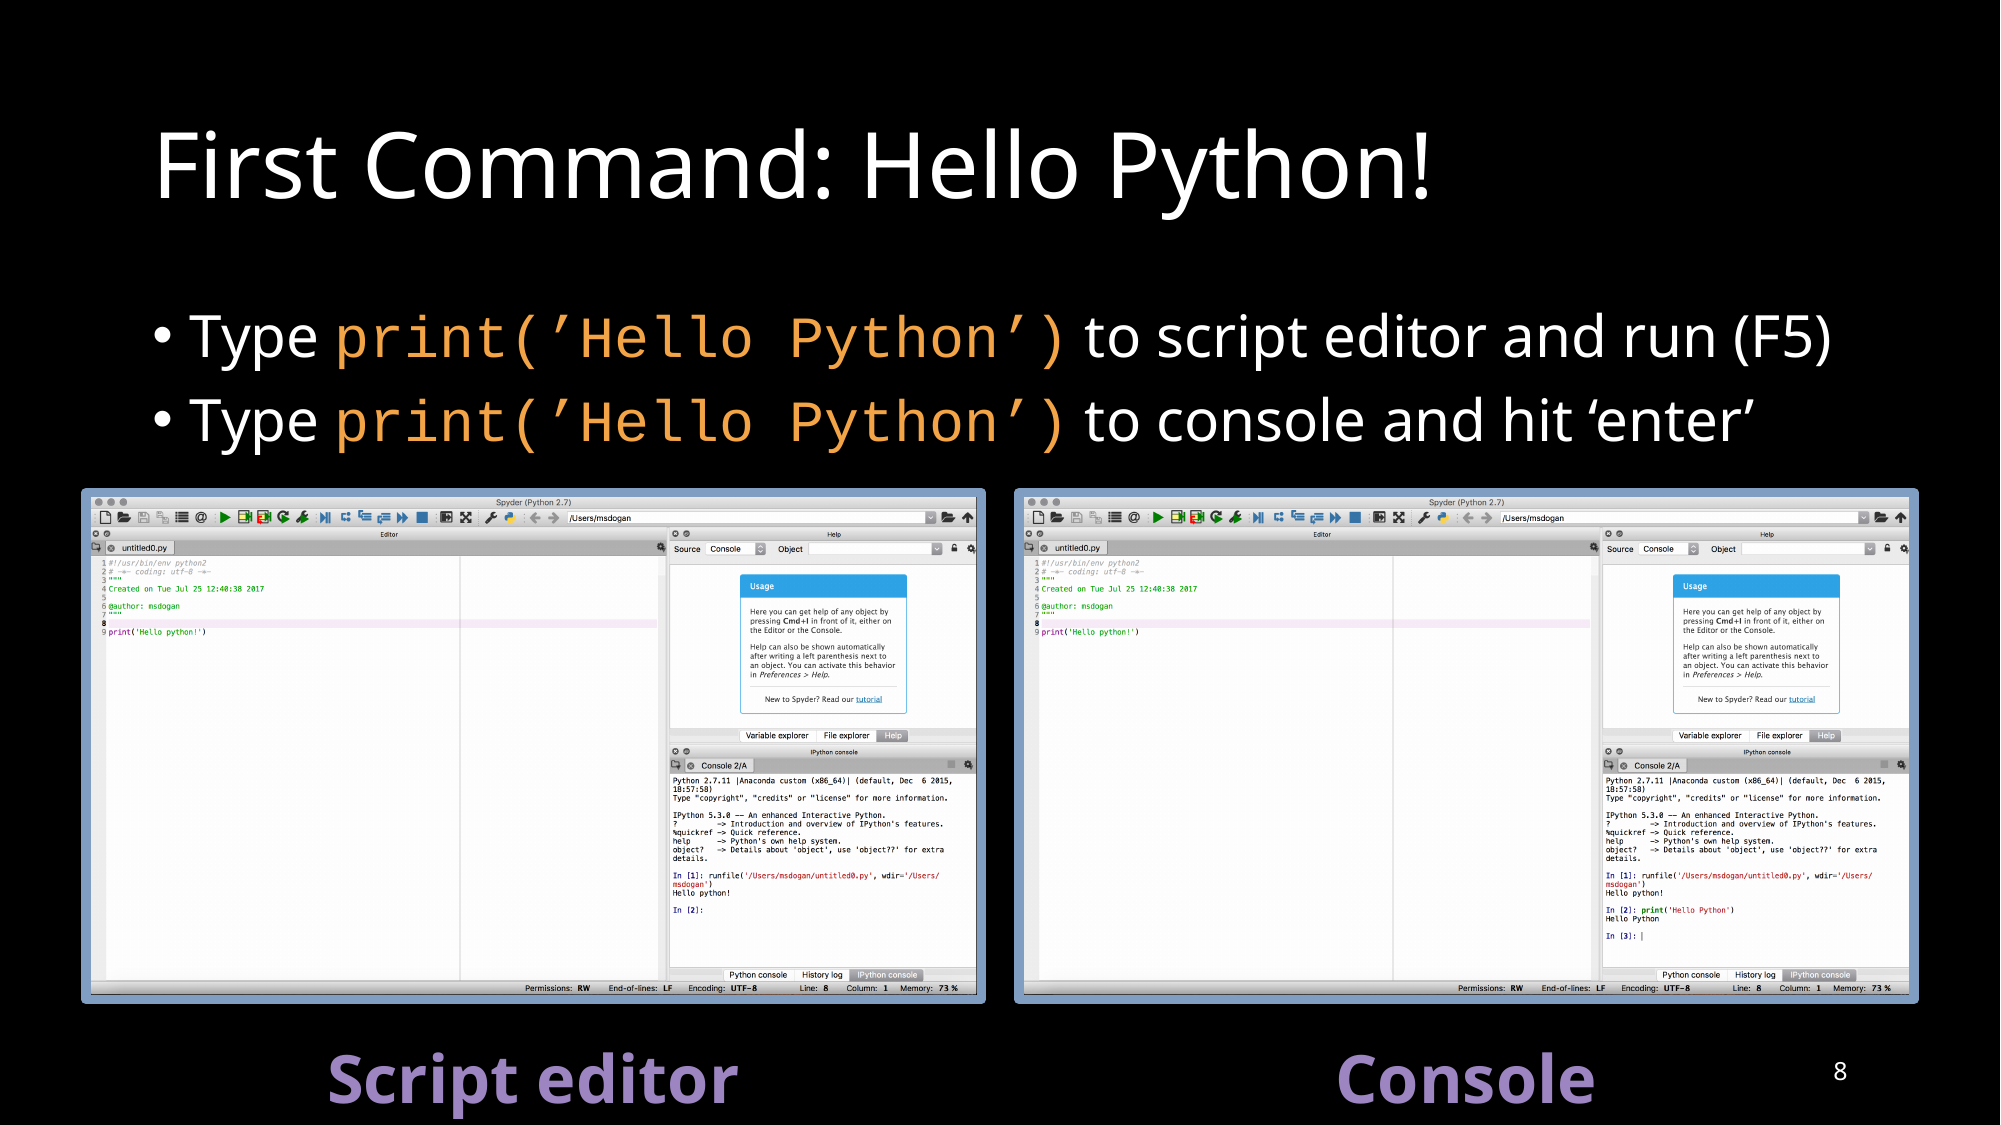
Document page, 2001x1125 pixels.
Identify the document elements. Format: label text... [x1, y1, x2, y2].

slide_number 8 [1412, 1042, 1863, 1103]
text_box Script editor [312, 1029, 755, 1124]
picture [1023, 497, 1910, 995]
picture [90, 497, 977, 995]
title First Command: Hello Python! [137, 59, 1863, 278]
text_box Console [1320, 1029, 1613, 1124]
list Type print(’Hello Python’) to script editor and run (F5) Type print(’Hello Python’) to console and hit ‘enter’ [137, 299, 1863, 1014]
